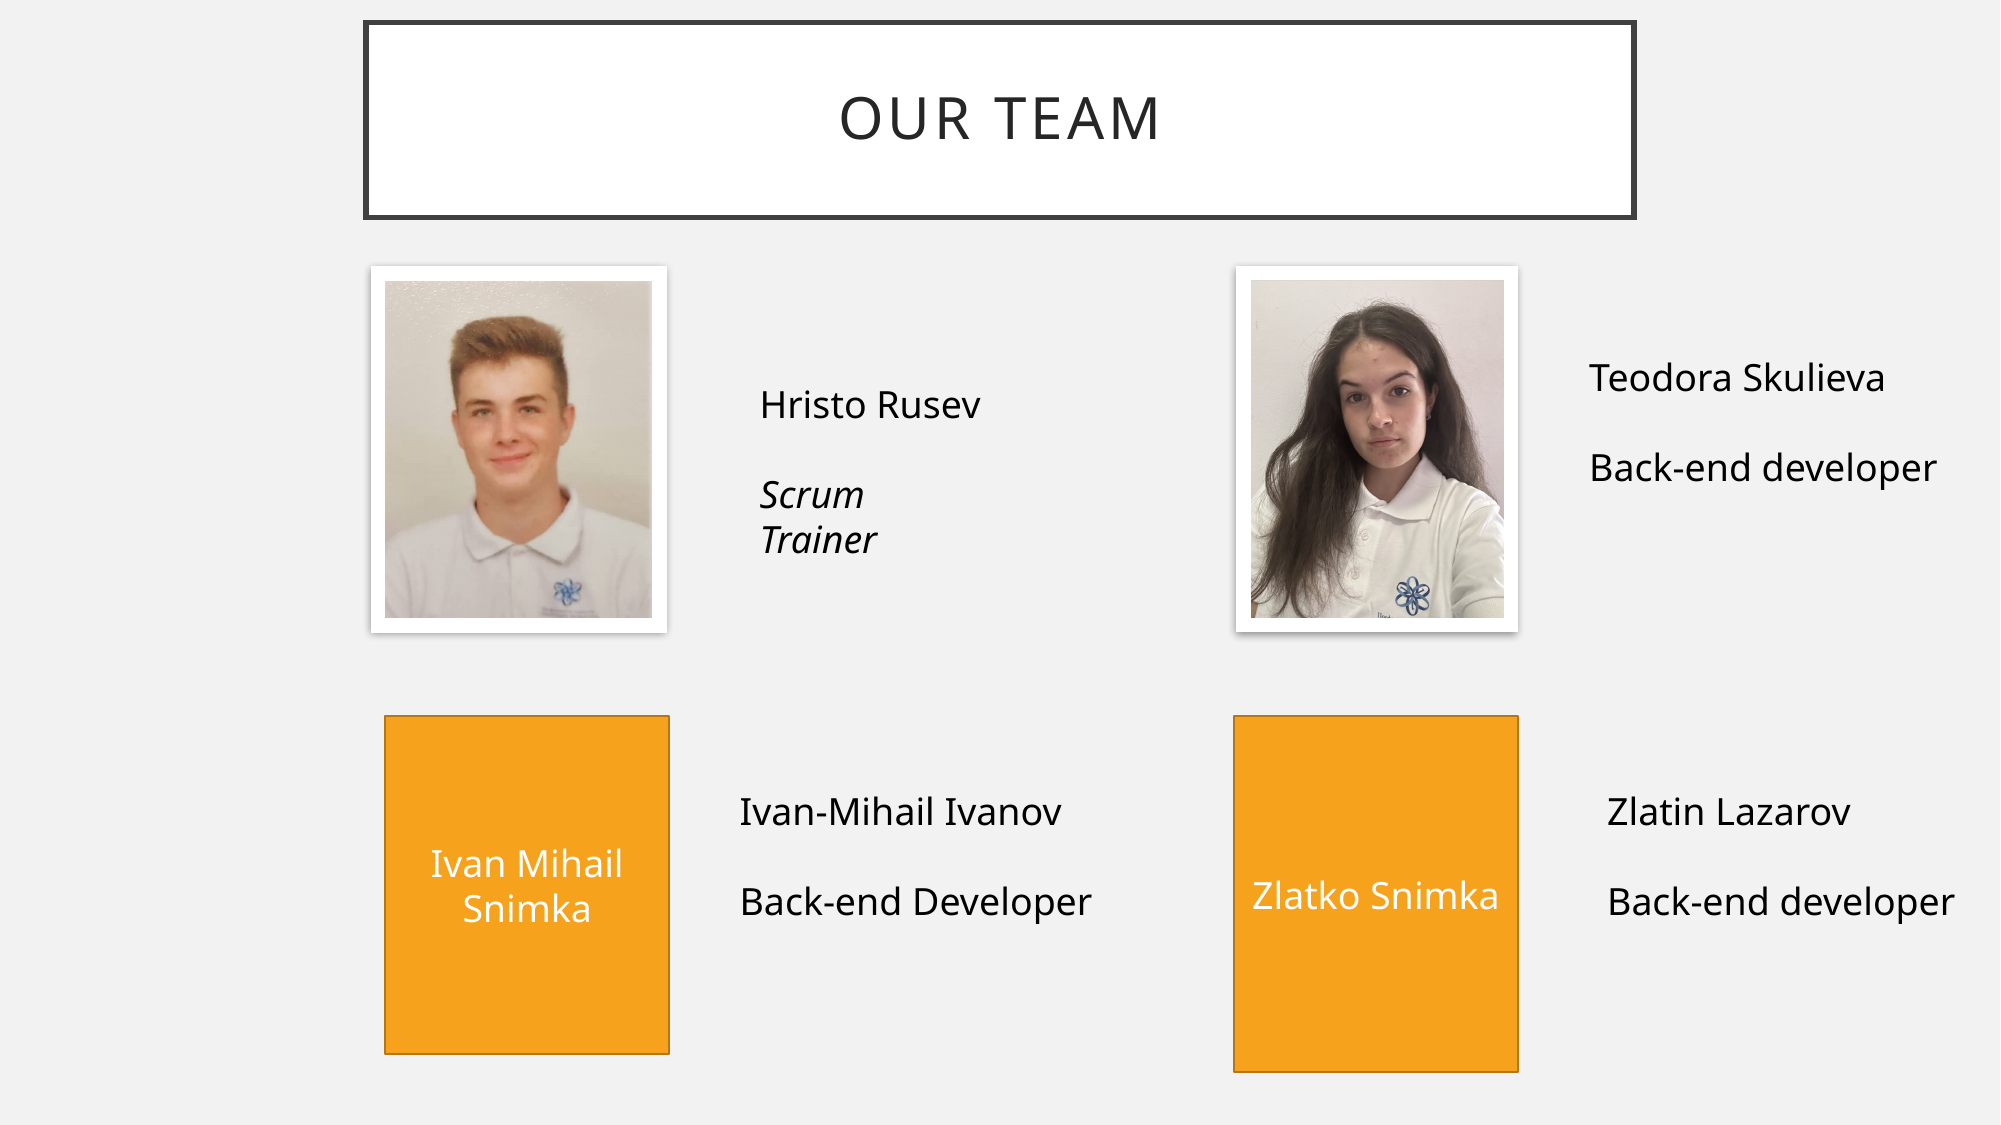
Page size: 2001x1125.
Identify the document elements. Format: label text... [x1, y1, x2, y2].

title OUR TEAM [363, 20, 1637, 220]
picture [1208, 322, 1546, 576]
text_box Hristo Rusev Scrum Trainer [744, 373, 999, 568]
text_box Teodora Skulieva Back-end developer [1574, 347, 1953, 497]
text_box Ivan Mihail Snimka [384, 715, 670, 1055]
text_box Ivan-Mihail Ivanov Back-end Developer [724, 780, 1108, 931]
text_box Zlatko Snimka [1233, 715, 1519, 1073]
text_box Zlatin Lazarov Back-end developer [1592, 780, 1971, 931]
picture [385, 280, 652, 619]
